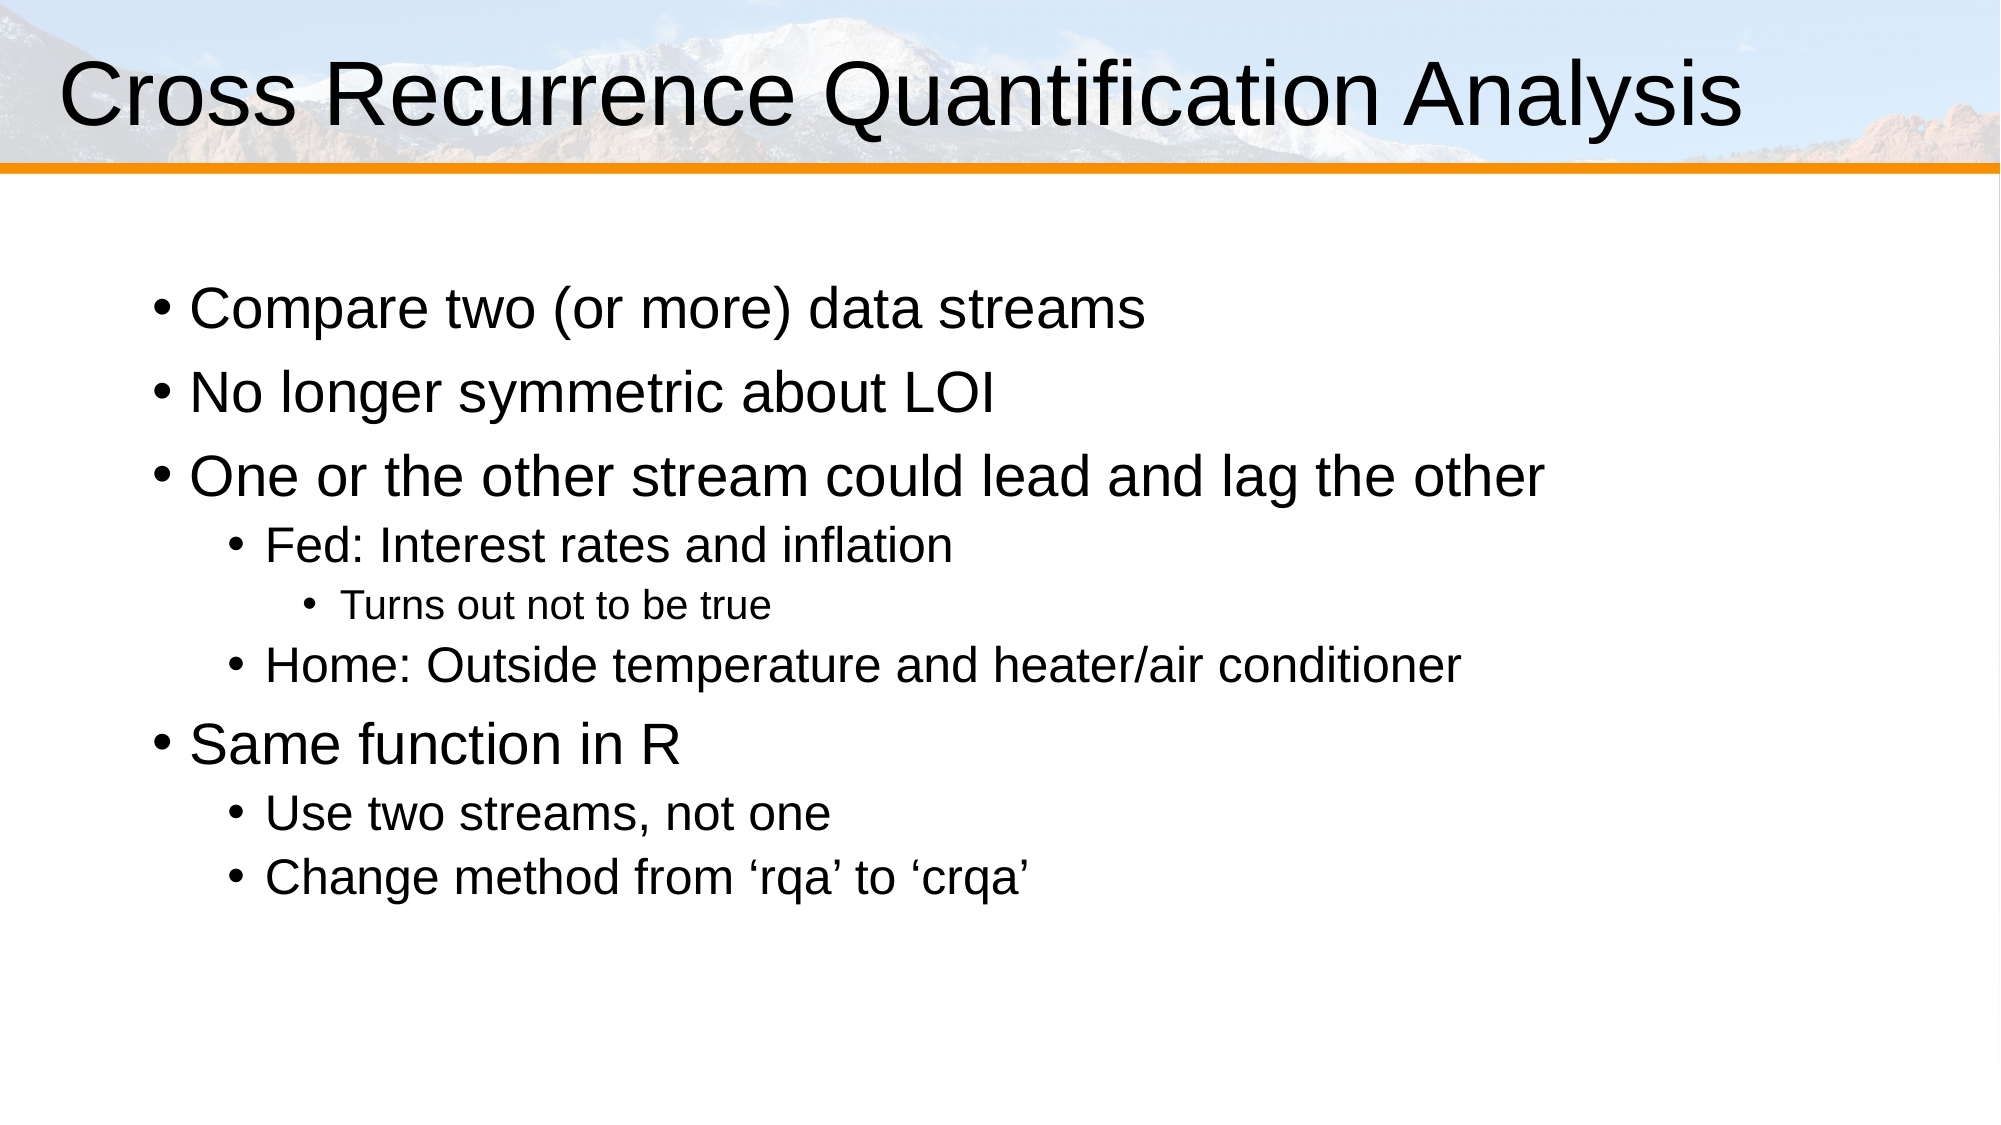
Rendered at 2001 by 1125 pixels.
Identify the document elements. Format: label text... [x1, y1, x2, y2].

picture [0, 0, 2000, 1125]
title Cross Recurrence Quantification Analysis [43, 3, 1953, 188]
list Compare two (or more) data streams No longer symmetric about LOI One or the other stream could lead and lag the other Fed: Interest rates and inflation Turns out not to be true Home: Outside temperature and heater/air conditioner Same function in R Use two streams, not one Change method from ‘rqa’ to ‘crqa’ [137, 270, 1863, 985]
